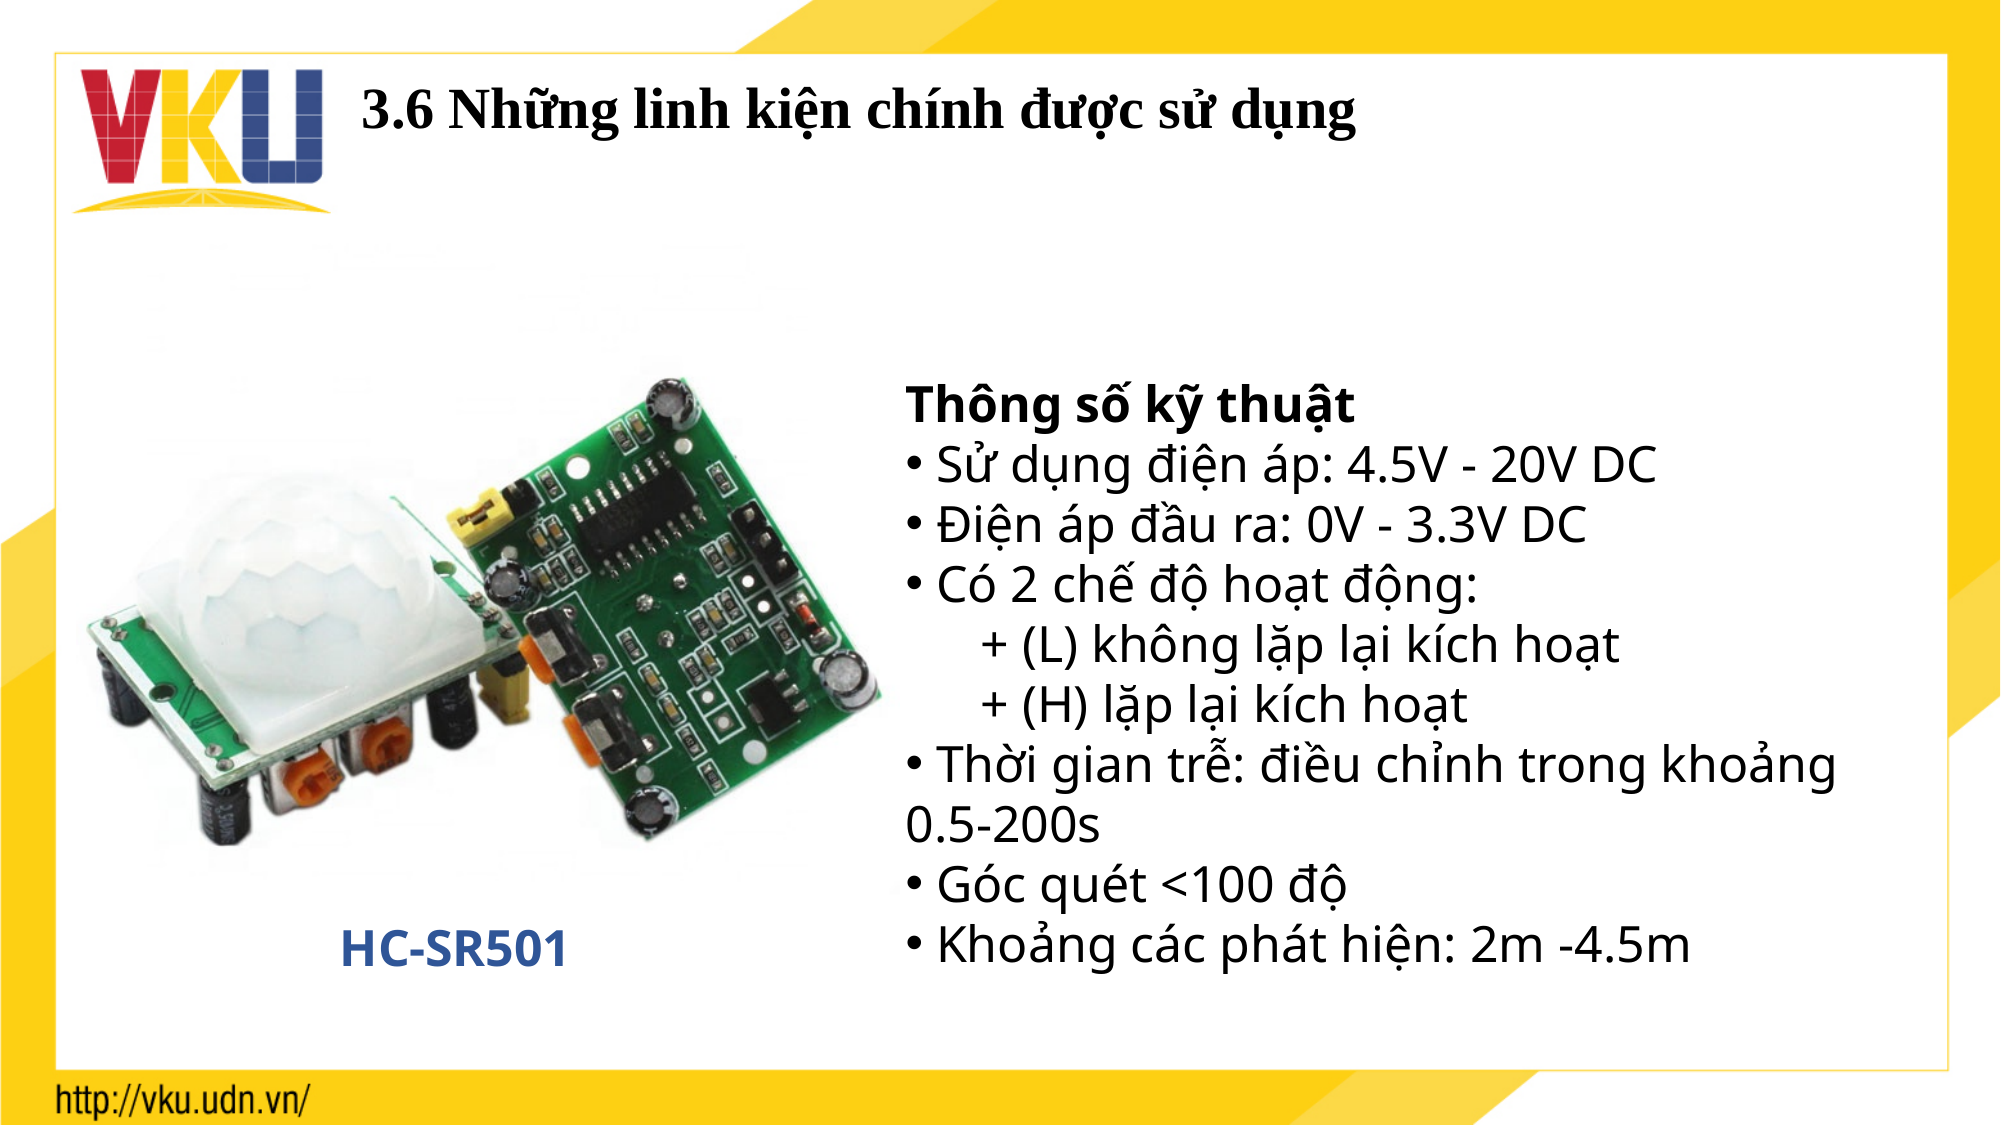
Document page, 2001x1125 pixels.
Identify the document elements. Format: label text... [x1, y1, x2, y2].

text_box Thông số kỹ thuật Sử dụng điện áp: 4.5V - 20V DC Điện áp đầu ra: 0V - 3.3V DC Có 2 chế độ hoạt động: + (L) không lặp lại kích hoạt + (H) lặp lại kích hoạt Thời gian trễ: điều chỉnh trong khoảng 0.5-200s Góc quét <100 độ Khoảng các phát hiện: 2m -4.5m [900, 364, 1945, 980]
picture [0, 0, 2001, 1125]
text_box 3.6 Những linh kiện chính được sử dụng [359, 68, 1770, 141]
